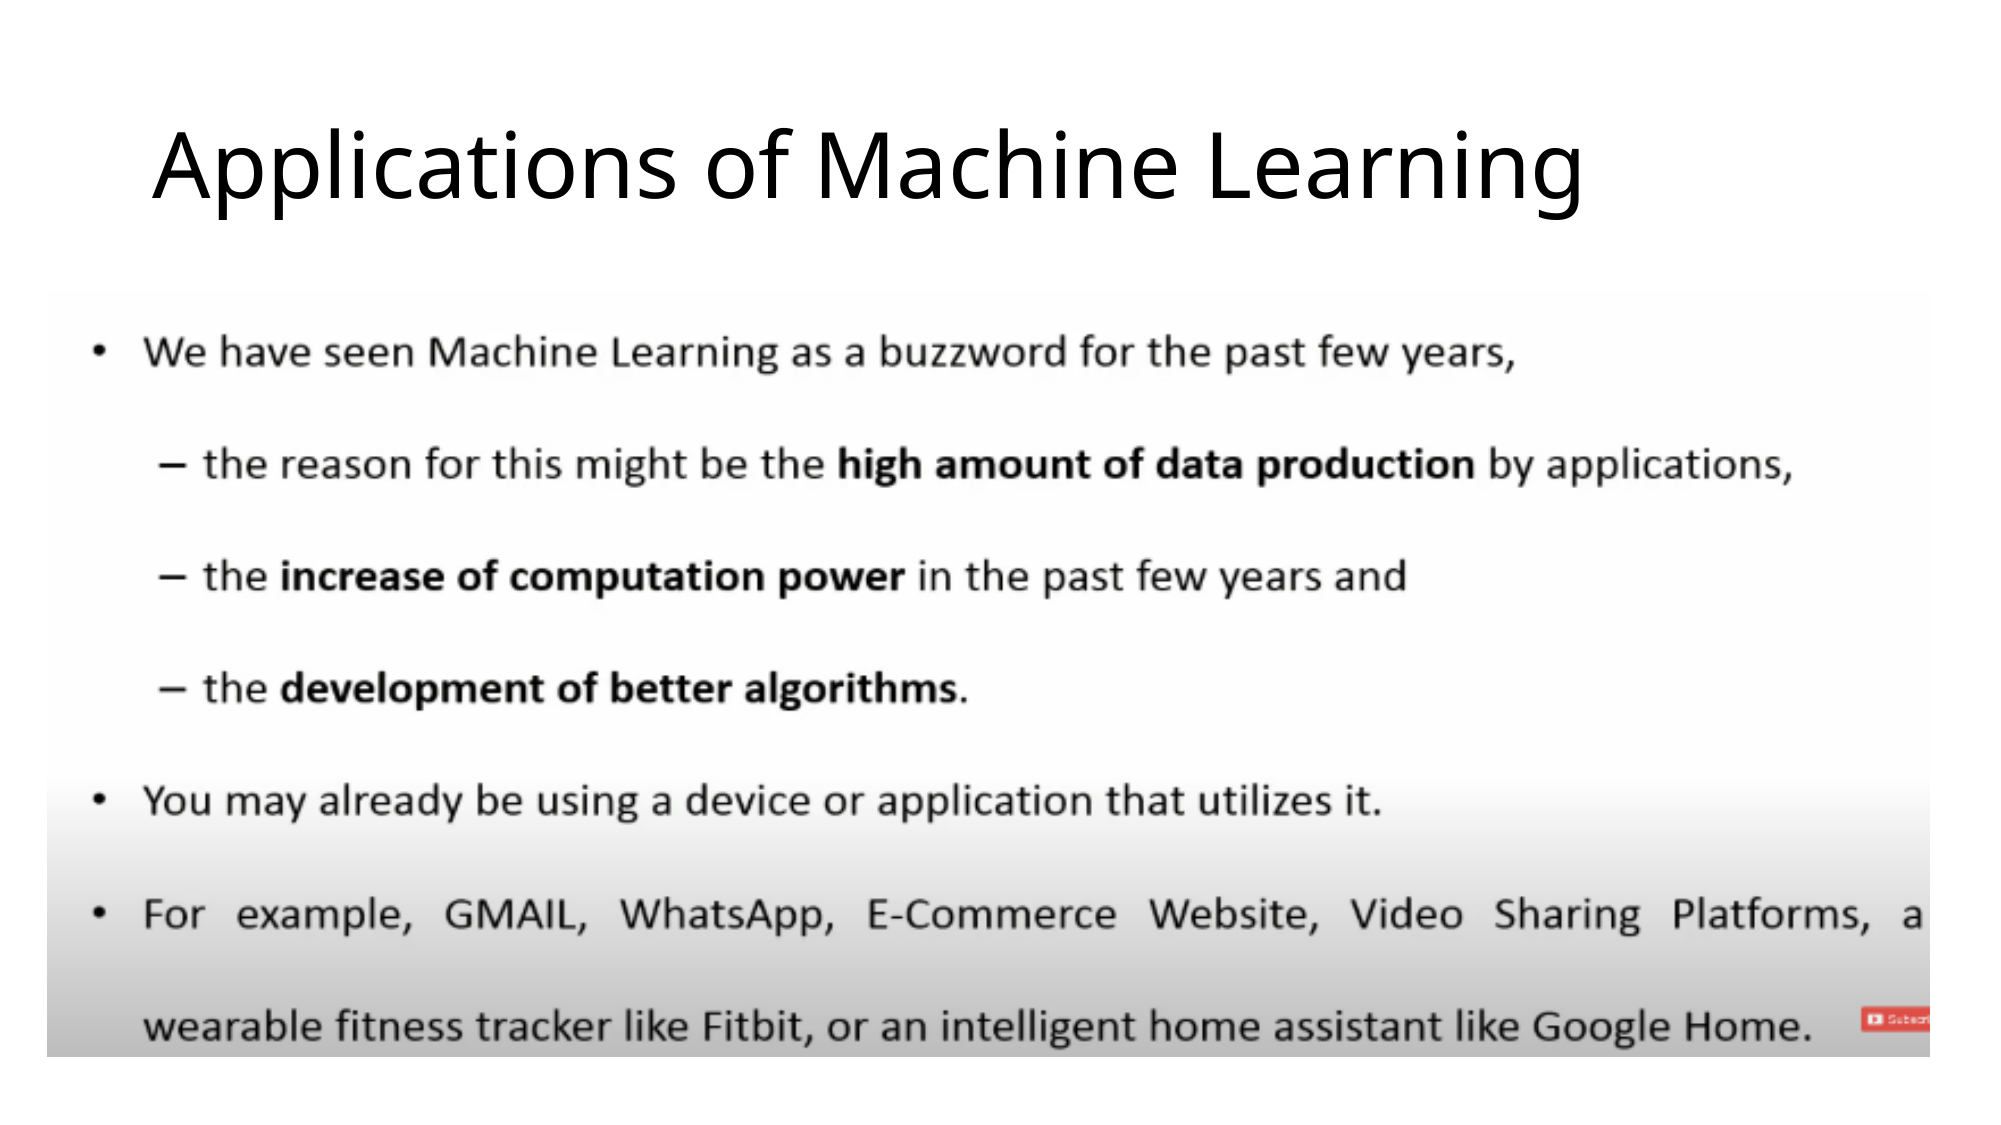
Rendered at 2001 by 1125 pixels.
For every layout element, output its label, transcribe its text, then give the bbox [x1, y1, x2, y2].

picture [47, 291, 1930, 1058]
title Applications of Machine Learning [137, 59, 1863, 278]
